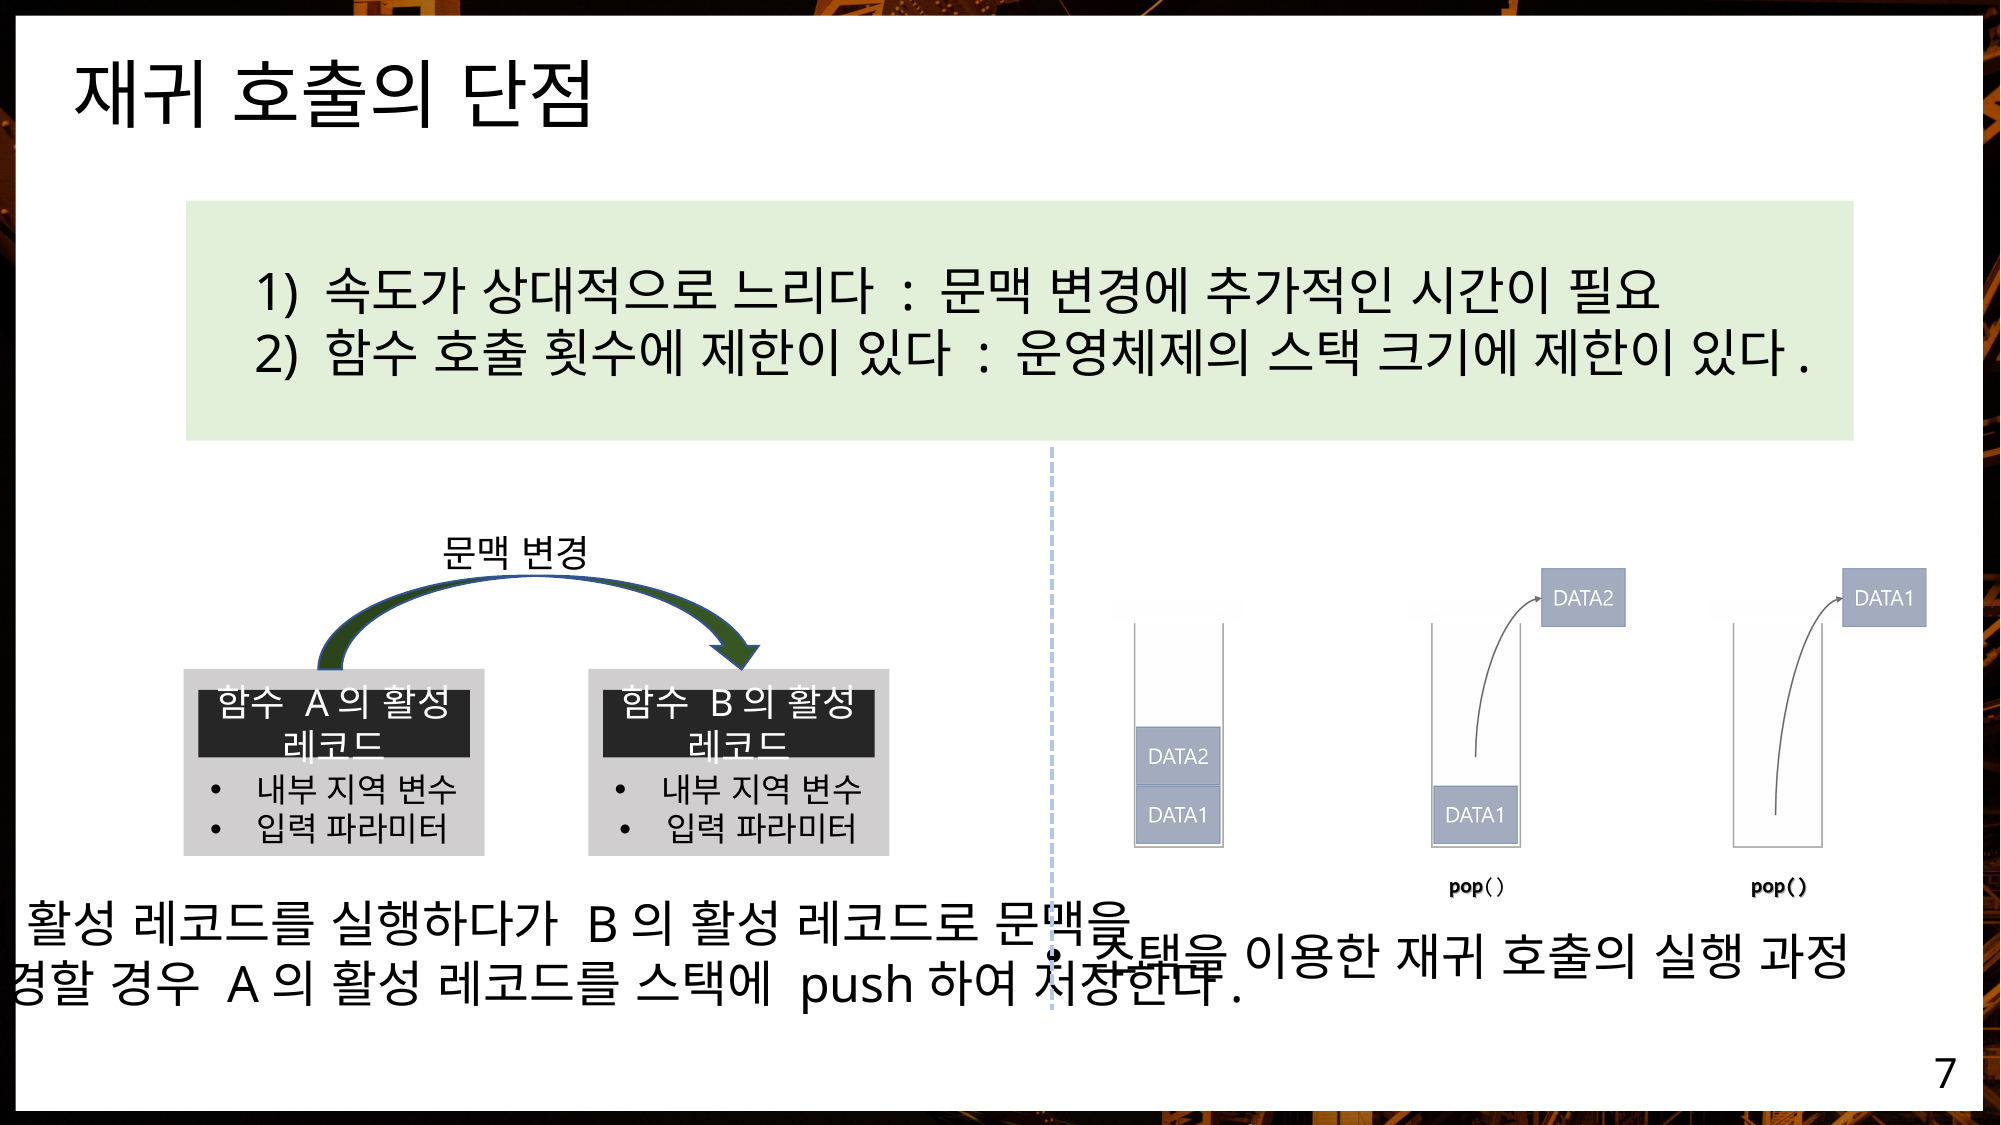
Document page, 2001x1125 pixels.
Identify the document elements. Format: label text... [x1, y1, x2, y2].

text_box [317, 583, 474, 671]
text_box A의 활성 레코드를 실행하다가 B의 활성 레코드로 문맥을 변경할 경우 A의 활성 레코드를 스택에 push하여 저장한다. [0, 884, 1259, 1020]
text_box 내부 지역 변수 입력 파라미터 [183, 668, 486, 857]
text_box 7 [1919, 1039, 1973, 1105]
text_box 함수 B의 활성 레코드 [602, 689, 876, 758]
text_box 재귀 호출의 단점 [57, 39, 678, 145]
text_box 1) 속도가 상대적으로 느리다 : 문맥 변경에 추가적인 시간이 필요 2) 함수 호출 횟수에 제한이 있다 : 운영체제의 스택 크기에 제한이 있다. [185, 200, 1854, 441]
text_box 내부 지역 변수 입력 파라미터 [587, 668, 890, 857]
text_box 함수 A의 활성 레코드 [197, 689, 471, 758]
text_box 문맥 변경 [427, 523, 606, 583]
text_box [597, 578, 761, 671]
text_box [0, 0, 2000, 1125]
text_box 스택을 이용한 재귀 호출의 실행 과정 [1259, 918, 1867, 994]
text_box [15, 15, 1984, 1112]
picture [1110, 568, 1927, 912]
